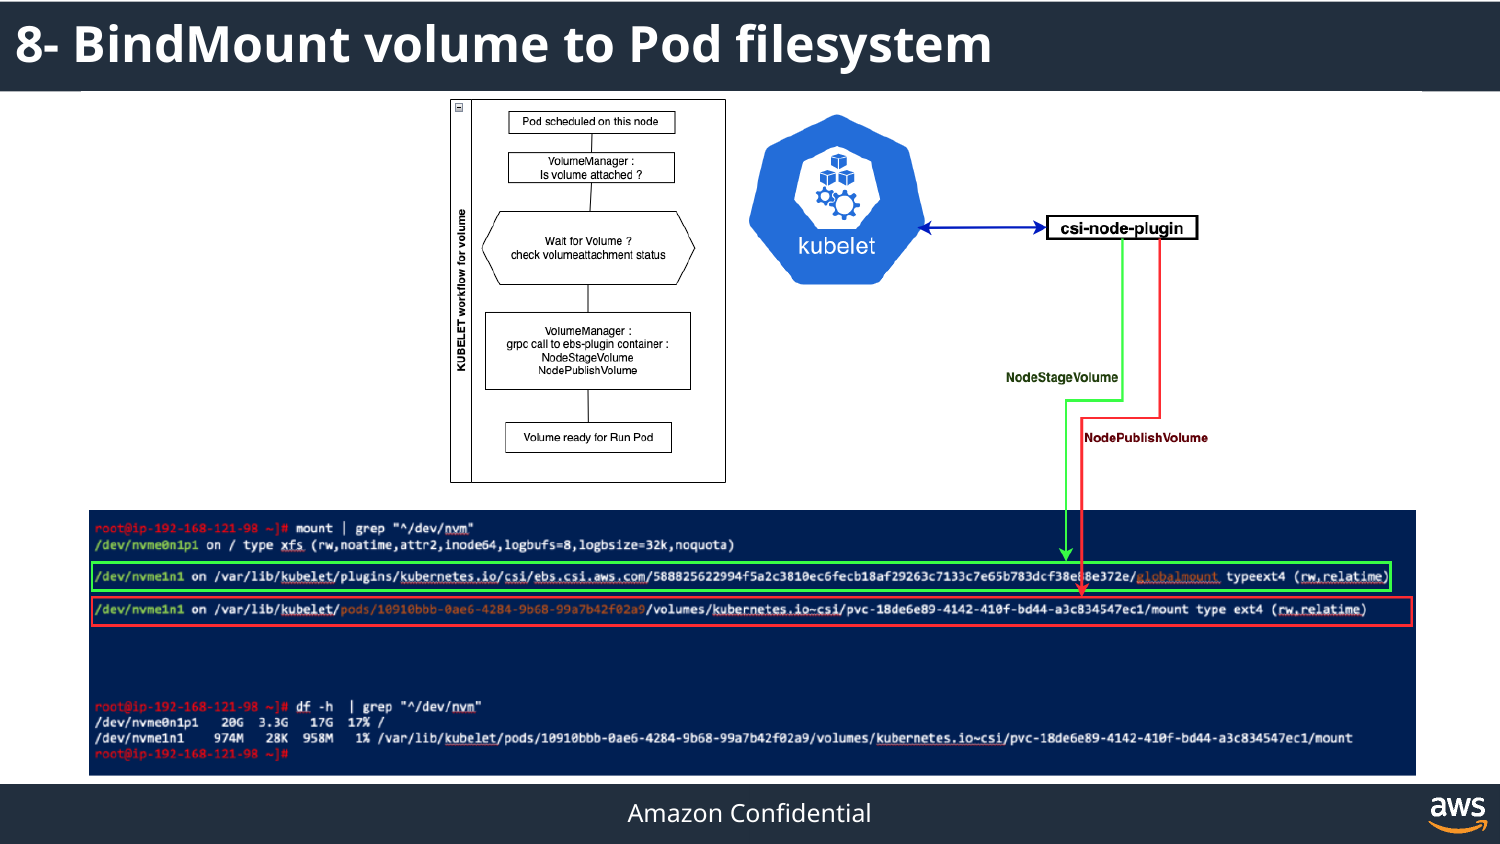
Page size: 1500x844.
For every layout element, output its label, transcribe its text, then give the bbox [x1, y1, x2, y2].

title 8- BindMount volume to Pod filesystem [0, 1, 1500, 92]
picture [81, 91, 1422, 780]
picture [0, 784, 1500, 844]
